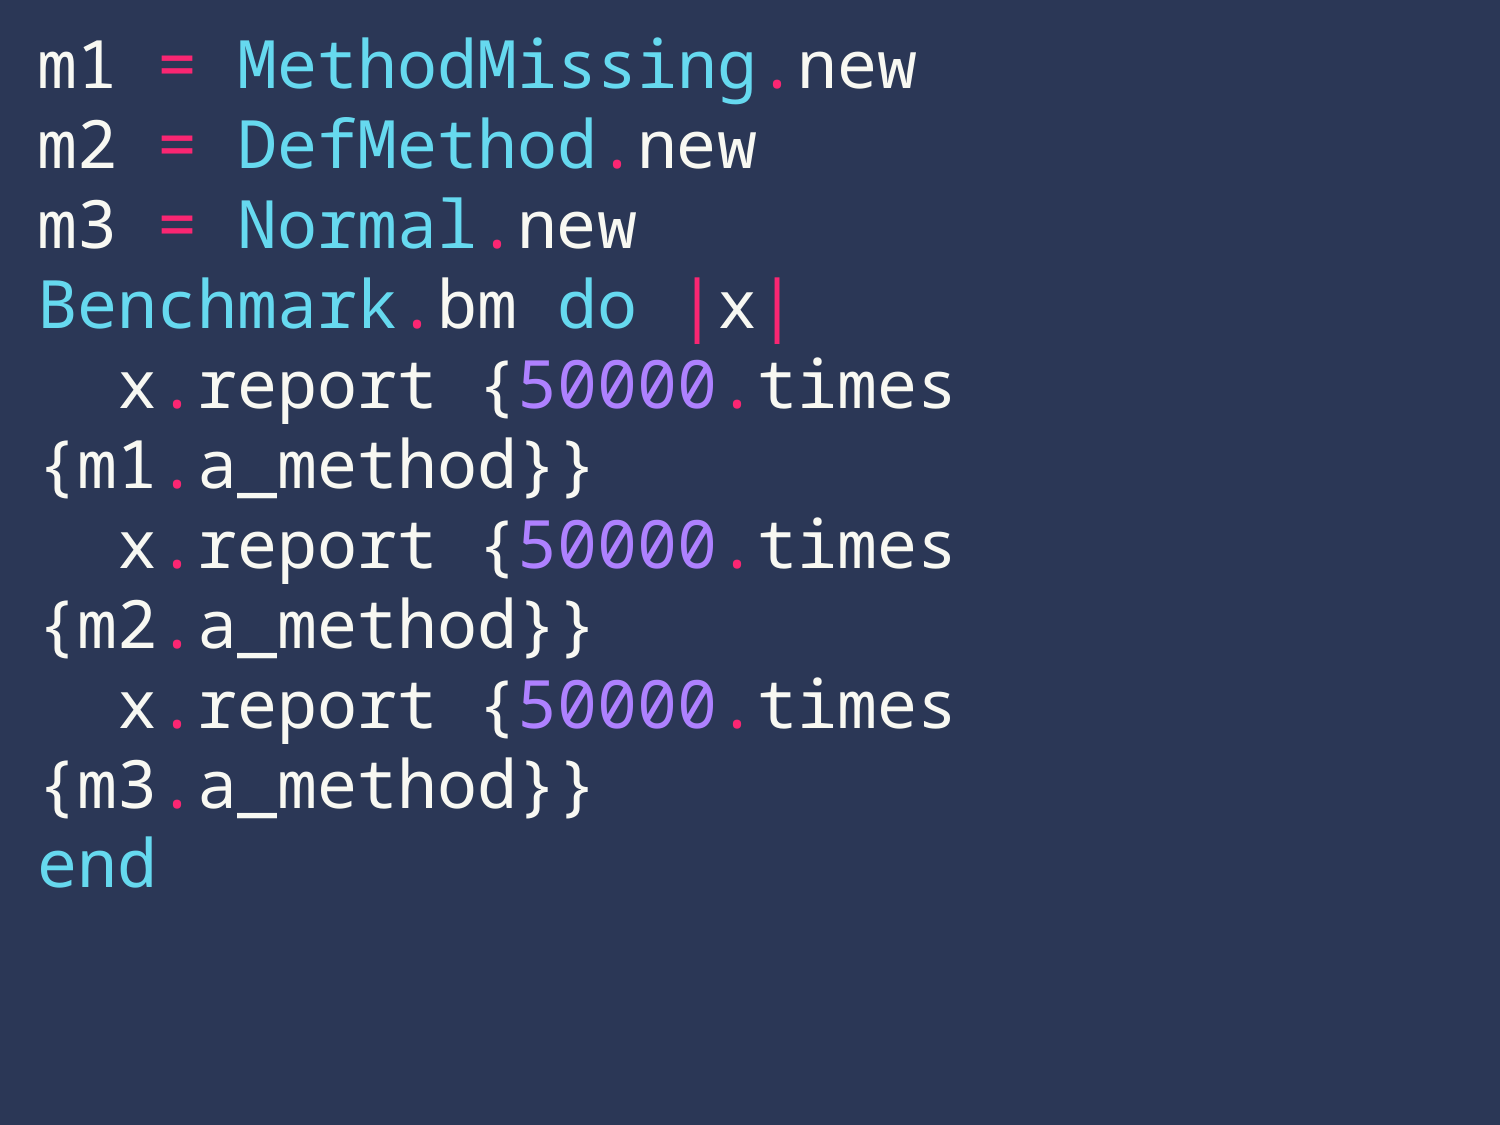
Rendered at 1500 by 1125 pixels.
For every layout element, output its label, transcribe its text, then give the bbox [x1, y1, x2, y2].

text_box m1 = MethodMissing.new m2 = DefMethod.new m3 = Normal.new Benchmark.bm do |x| x.report {50000.times {m1.a_method}} x.report {50000.times {m2.a_method}} x.report {50000.times {m3.a_method}} end [22, 14, 1476, 909]
